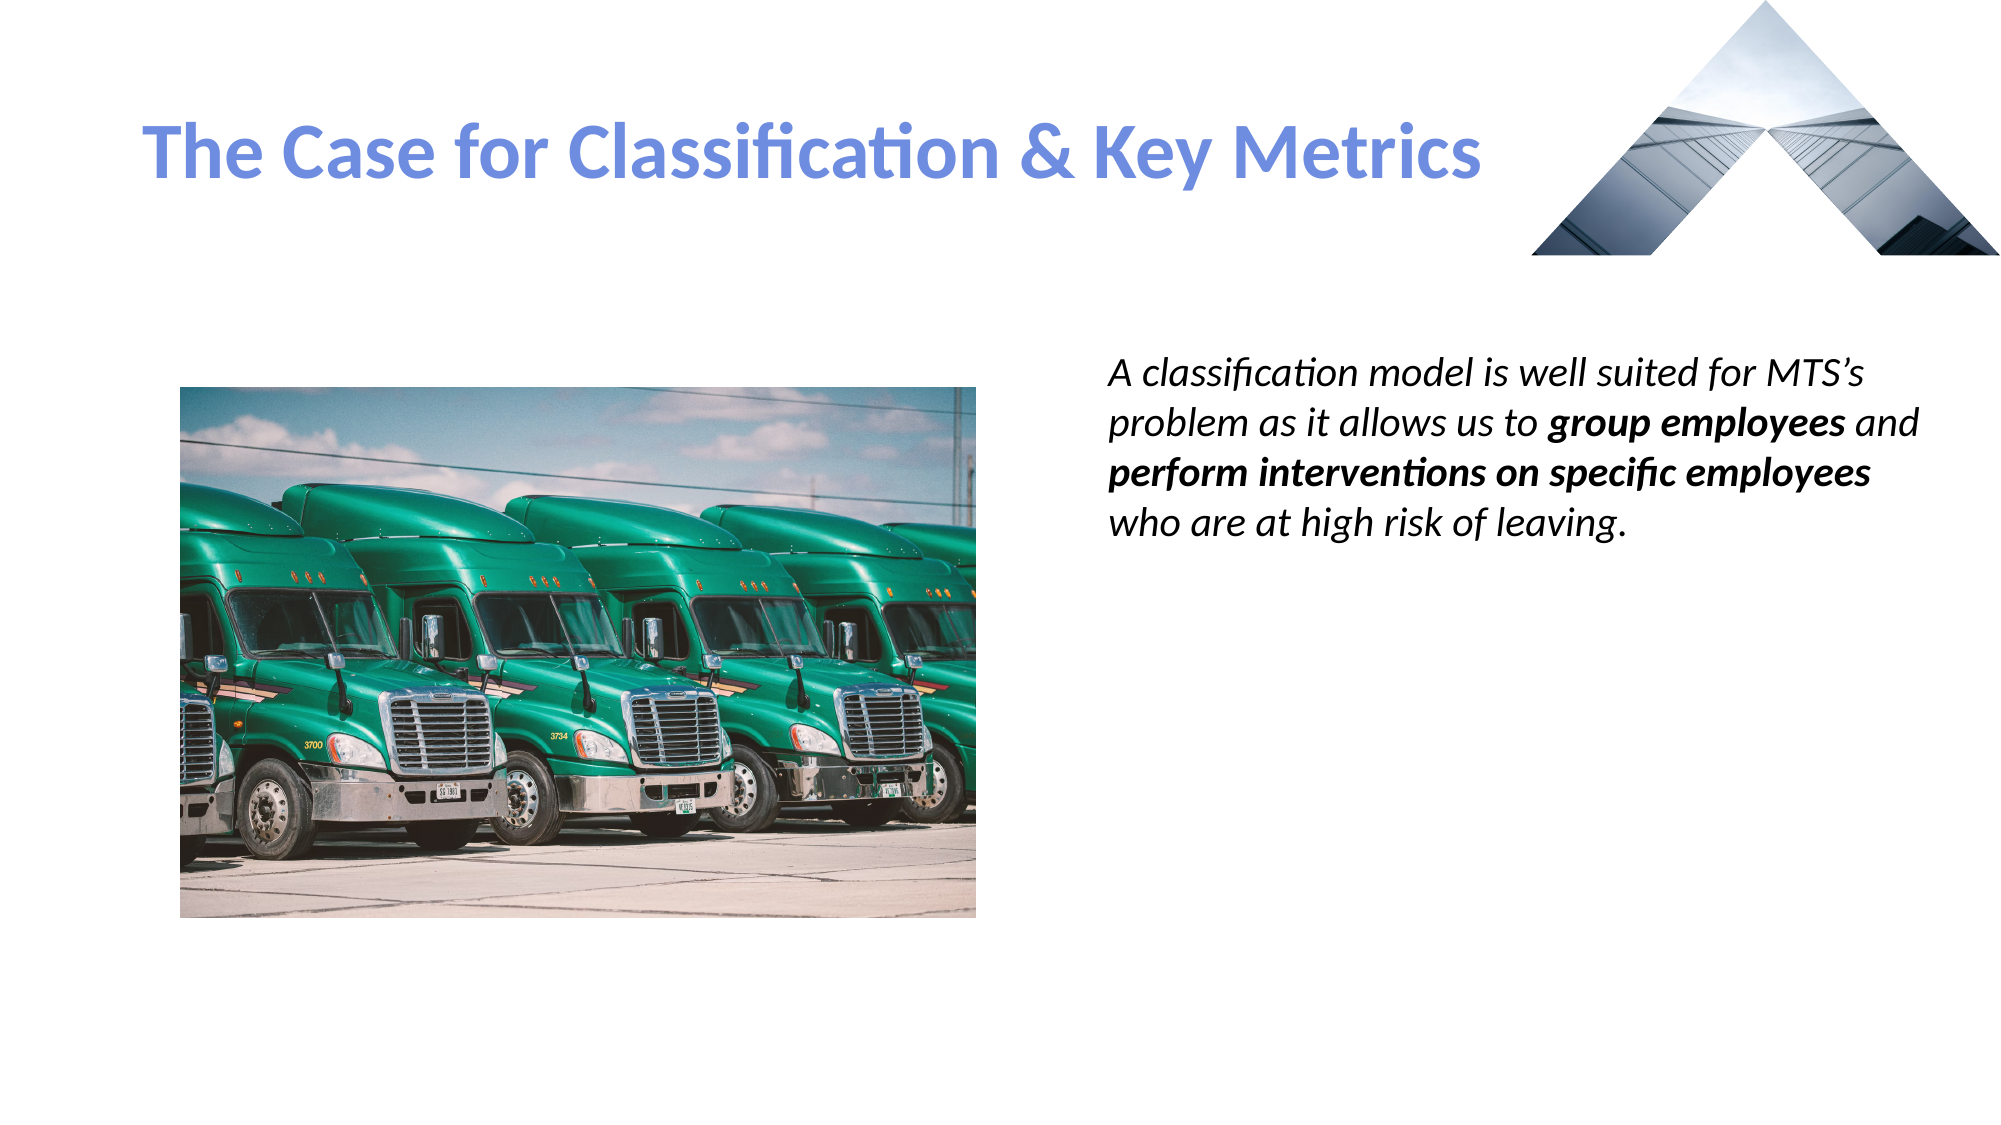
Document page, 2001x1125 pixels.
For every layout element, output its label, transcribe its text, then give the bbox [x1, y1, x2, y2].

list A classification model is well suited for MTS’s problem as it allows us to group employees and perform interventions on specific employees who are at high risk of leaving. [1093, 336, 1938, 807]
picture [12, 335, 1093, 1057]
list The Case for Classification & Key Metrics [125, 78, 1544, 215]
picture [1531, 0, 2000, 256]
